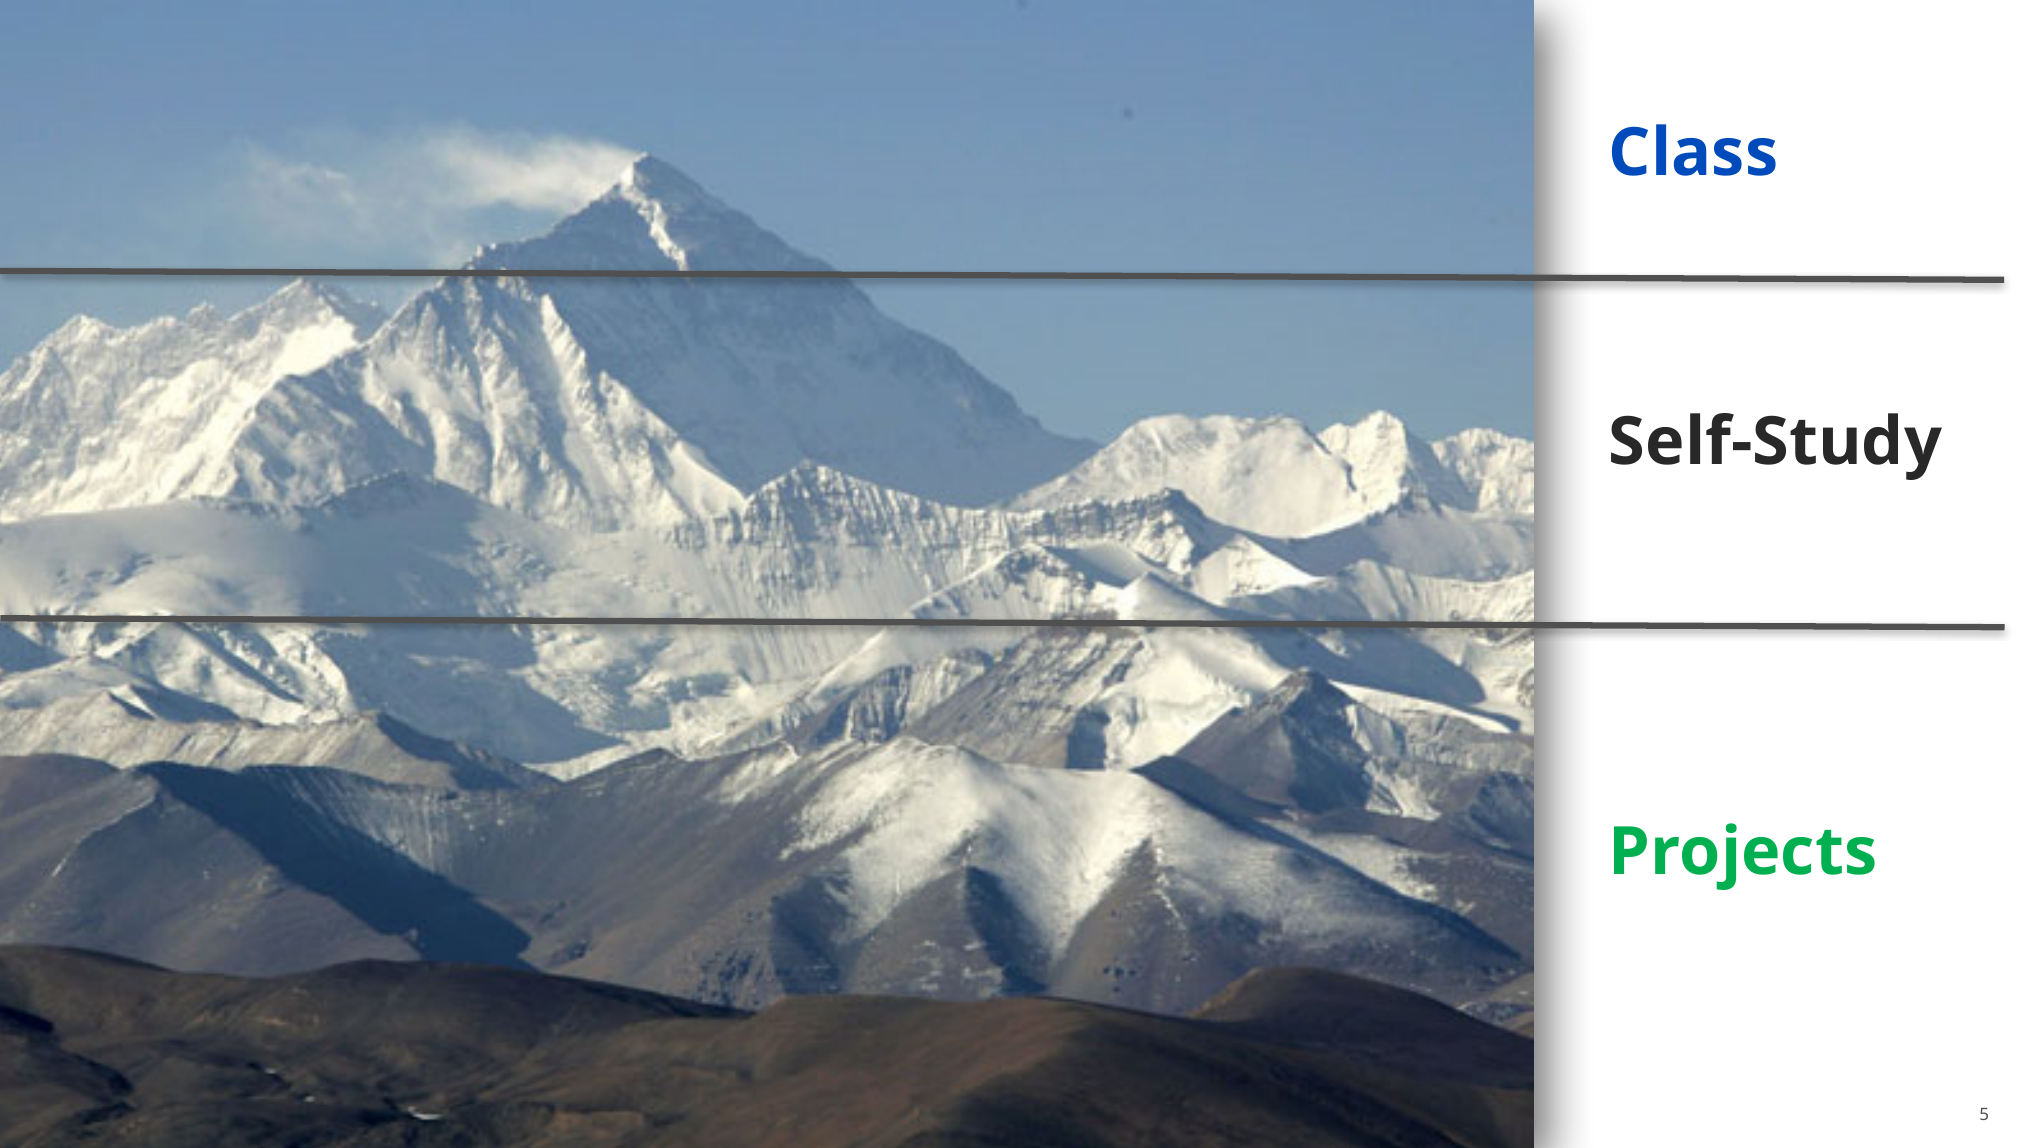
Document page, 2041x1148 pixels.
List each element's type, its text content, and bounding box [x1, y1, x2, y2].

slide_number 5 [1876, 1083, 2005, 1148]
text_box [0, 617, 2005, 628]
text_box Self-Study [1593, 382, 2004, 509]
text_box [0, 270, 2005, 281]
picture [0, 628, 1534, 1148]
text_box Projects [1593, 792, 2004, 919]
picture [0, 281, 1534, 617]
text_box Class [1593, 94, 2004, 220]
picture [0, 0, 1534, 270]
